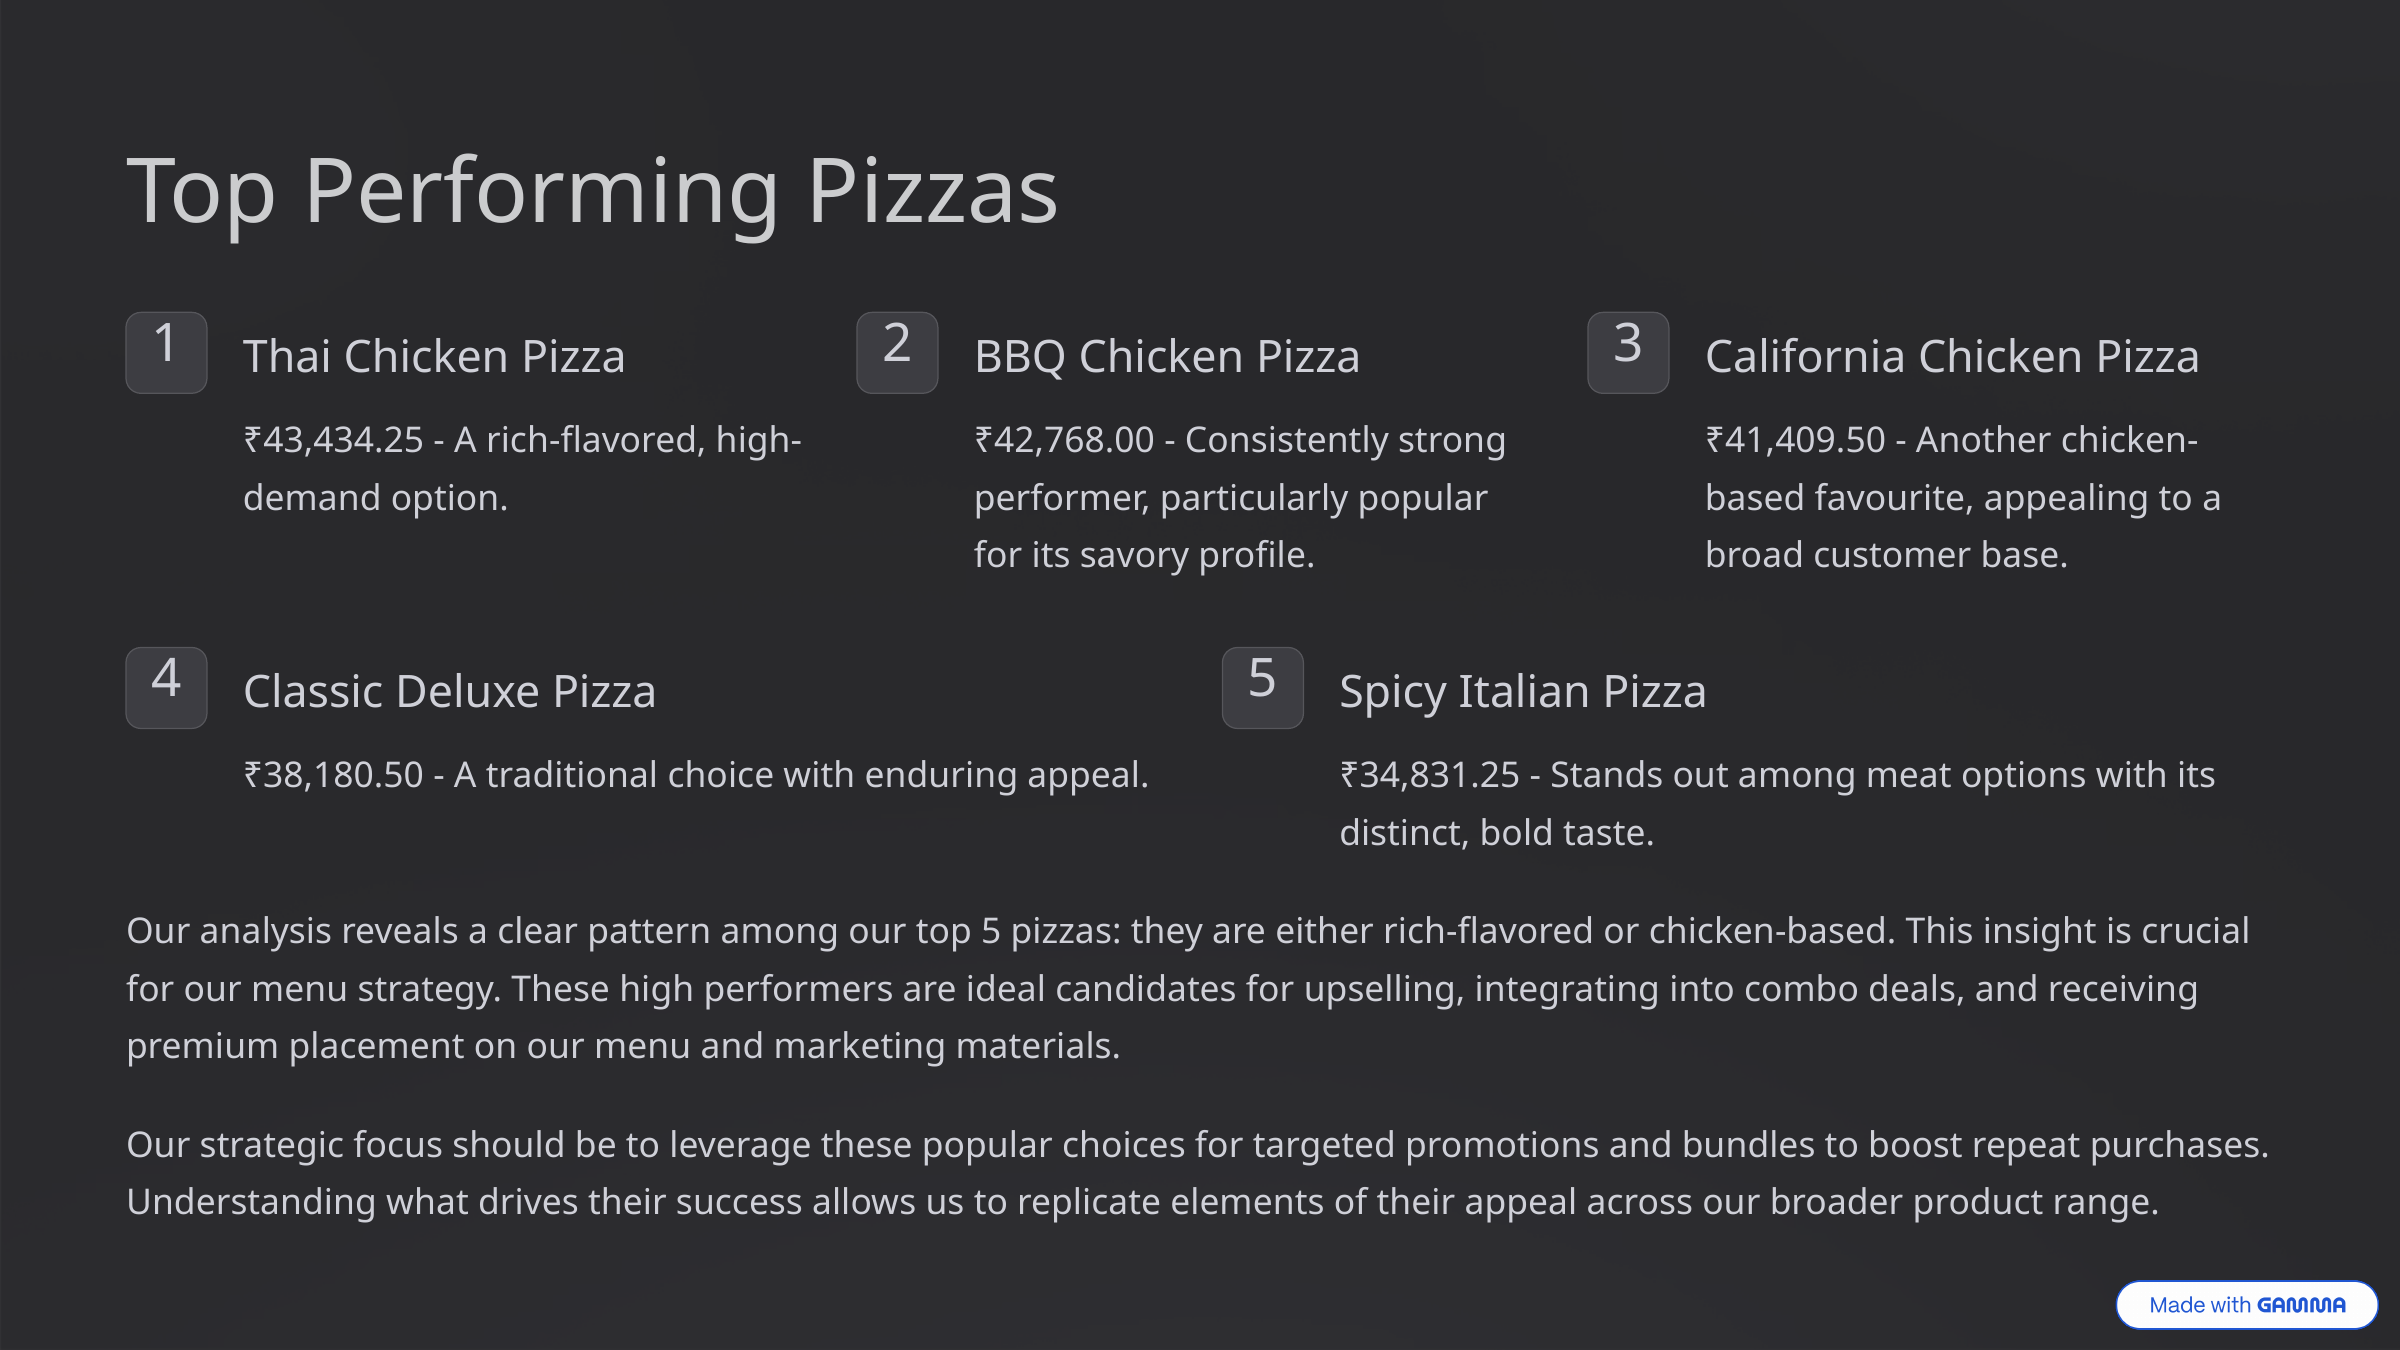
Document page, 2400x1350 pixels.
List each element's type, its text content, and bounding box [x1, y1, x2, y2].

text_box 4 [139, 654, 194, 722]
text_box Classic Deluxe Pizza [242, 659, 694, 717]
text_box 1 [139, 319, 194, 387]
text_box [125, 312, 207, 394]
text_box [1587, 312, 1669, 394]
text_box Our analysis reveals a clear pattern among our top 5 pizzas: they are either rich-flavored or chicken-based. This insight is crucial for our menu strategy. These high performers are ideal candidates for upselling, integrating into combo deals, and receiving premium placement on our menu and marketing materials. [125, 893, 2274, 1067]
text_box Spicy Italian Pizza [1339, 659, 1790, 717]
text_box ₹34,831.25 - Stands out among meat options with its distinct, bold taste. [1339, 737, 2274, 853]
text_box [856, 312, 938, 394]
text_box ₹41,409.50 - Another chicken-based favourite, appealing to a broad customer base. [1705, 402, 2274, 576]
text_box Thai Chicken Pizza [242, 324, 694, 382]
text_box California Chicken Pizza [1705, 324, 2212, 382]
text_box ₹43,434.25 - A rich-flavored, high-demand option. [243, 402, 812, 518]
text_box [1222, 647, 1304, 729]
picture [2106, 1271, 2389, 1339]
text_box BBQ Chicken Pizza [973, 324, 1424, 382]
text_box 5 [1235, 654, 1290, 722]
text_box 2 [870, 319, 925, 387]
text_box Our strategic focus should be to leverage these popular choices for targeted promotions and bundles to boost repeat purchases. Understanding what drives their success allows us to replicate elements of their appeal across our broader product range. [125, 1106, 2274, 1223]
text_box ₹42,768.00 - Consistently strong performer, particularly popular for its savory profile. [973, 402, 1543, 576]
text_box Top Performing Pizzas [125, 127, 1069, 241]
text_box ₹38,180.50 - A traditional choice with enduring appeal. [242, 737, 1178, 796]
text_box 3 [1601, 319, 1656, 387]
text_box [125, 647, 207, 729]
